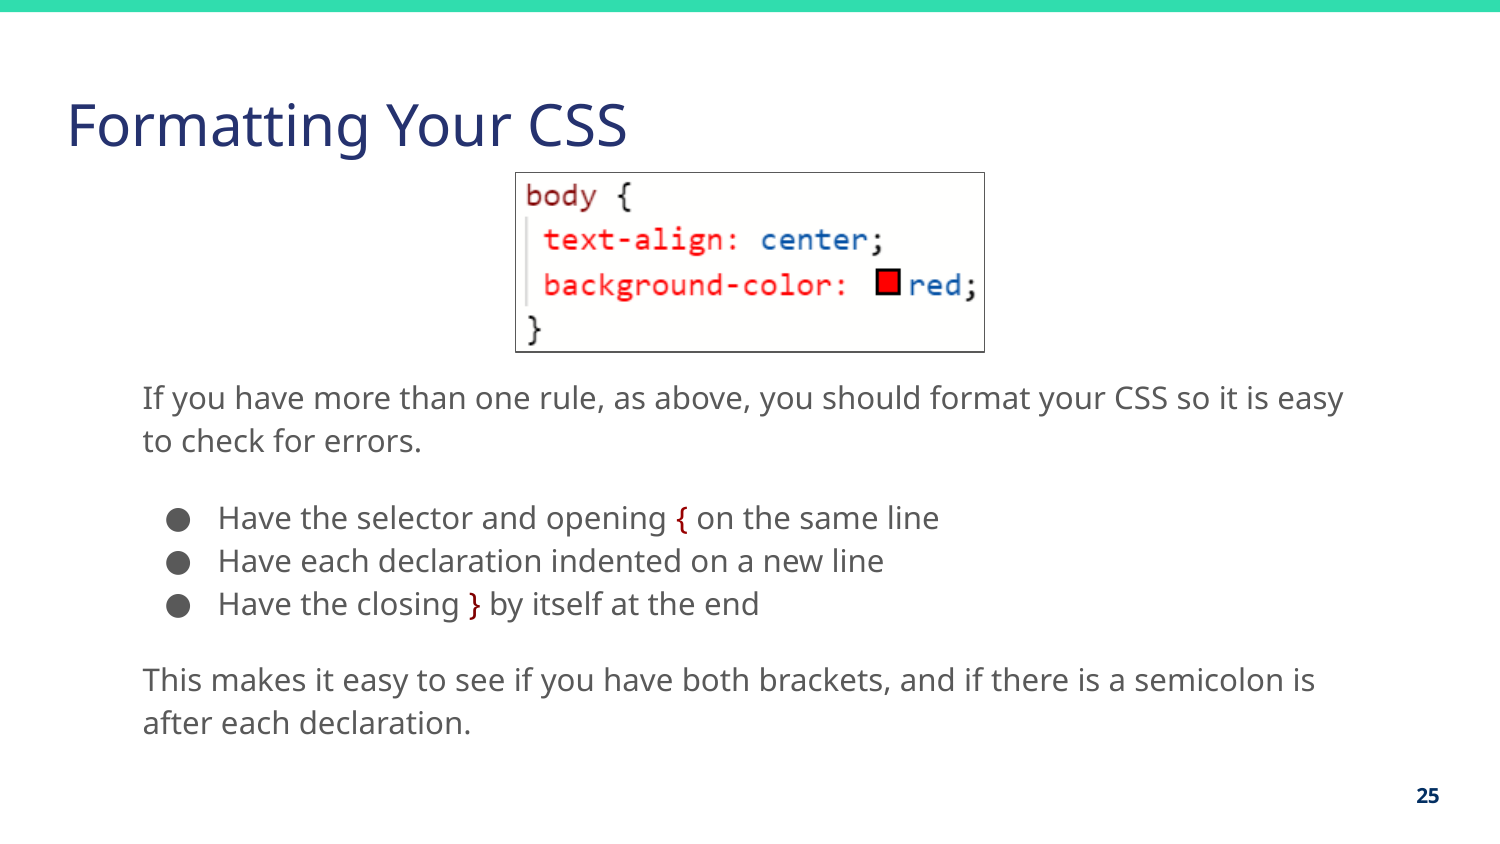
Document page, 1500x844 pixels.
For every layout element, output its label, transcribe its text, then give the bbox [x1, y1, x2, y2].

title Formatting Your CSS [51, 72, 1449, 167]
picture [516, 173, 984, 352]
text_box 25 [1364, 764, 1455, 830]
list If you have more than one rule, as above, you should format your CSS so it is easy to check for errors. Have the selector and opening { on the same line Have each declaration indented on a new line Have the closing } by itself at the end This makes it easy to see if you have both brackets, and if there is a semicolon is after each declaration. [127, 357, 1373, 844]
